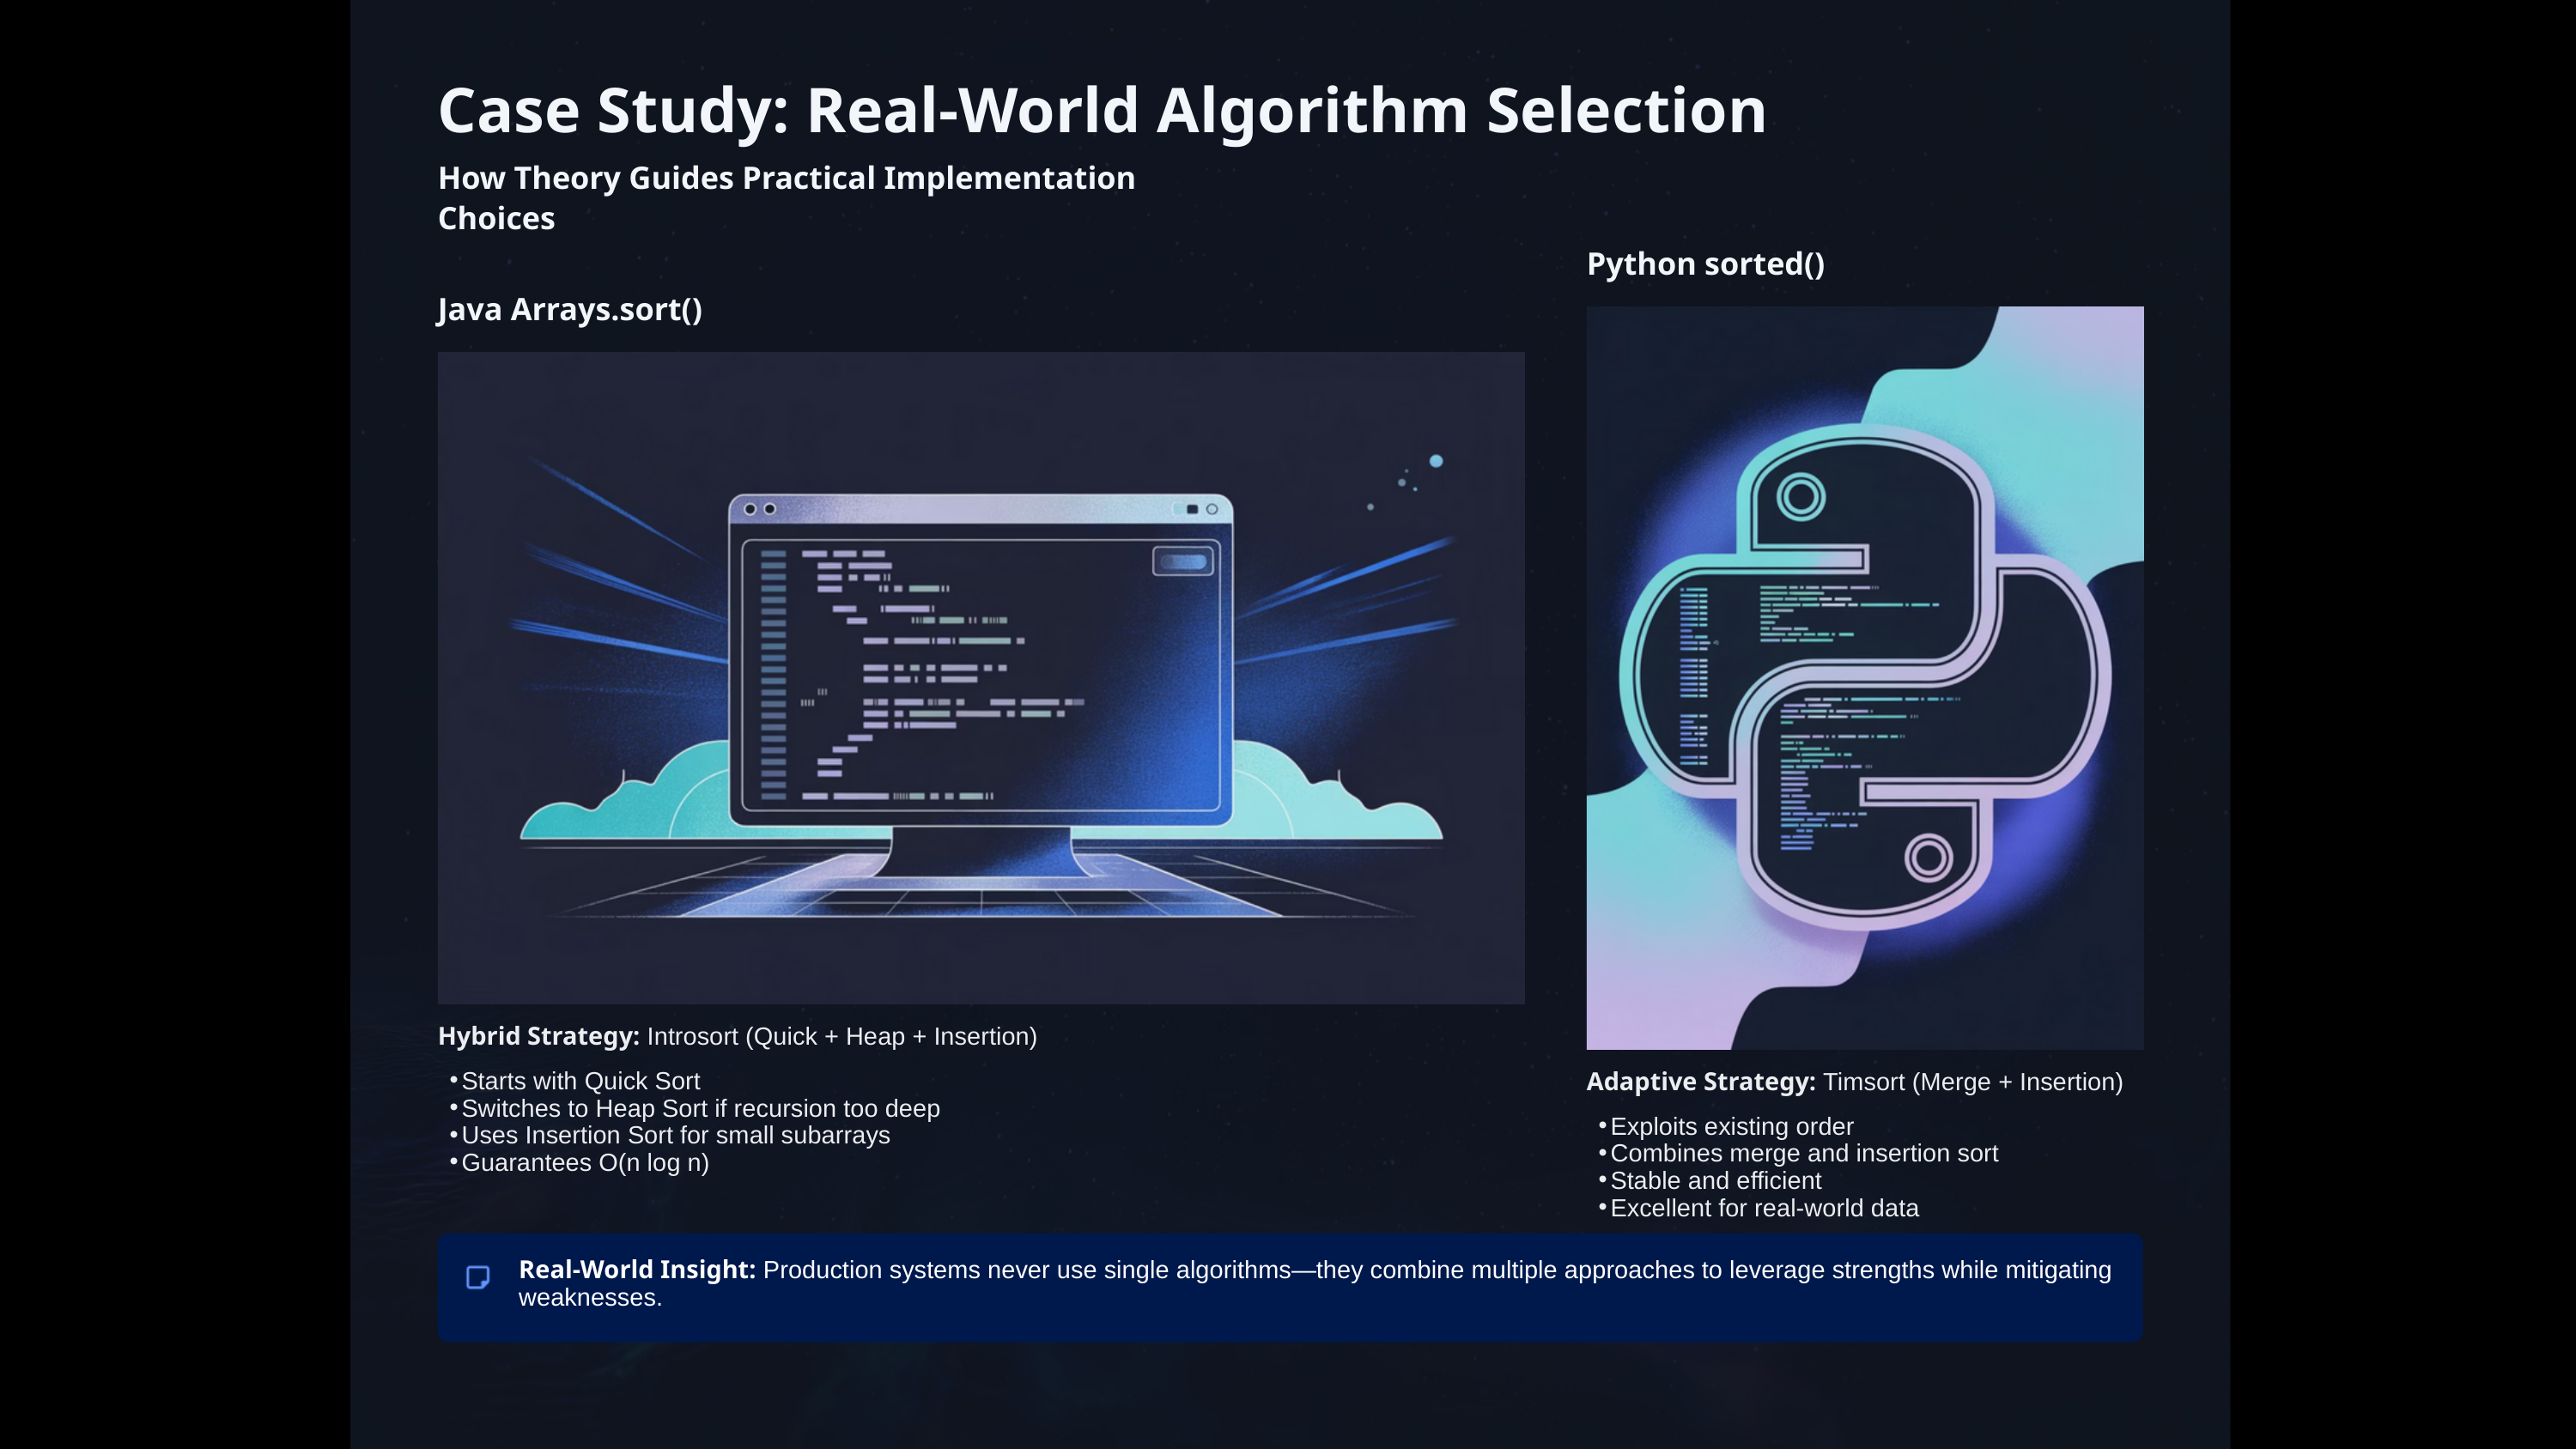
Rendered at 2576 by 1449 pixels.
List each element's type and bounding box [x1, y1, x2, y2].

text_box [349, 0, 2231, 1449]
text_box [437, 1233, 2143, 1343]
text_box [1586, 306, 2145, 1050]
text_box [437, 352, 1525, 1004]
text_box [462, 1264, 495, 1291]
